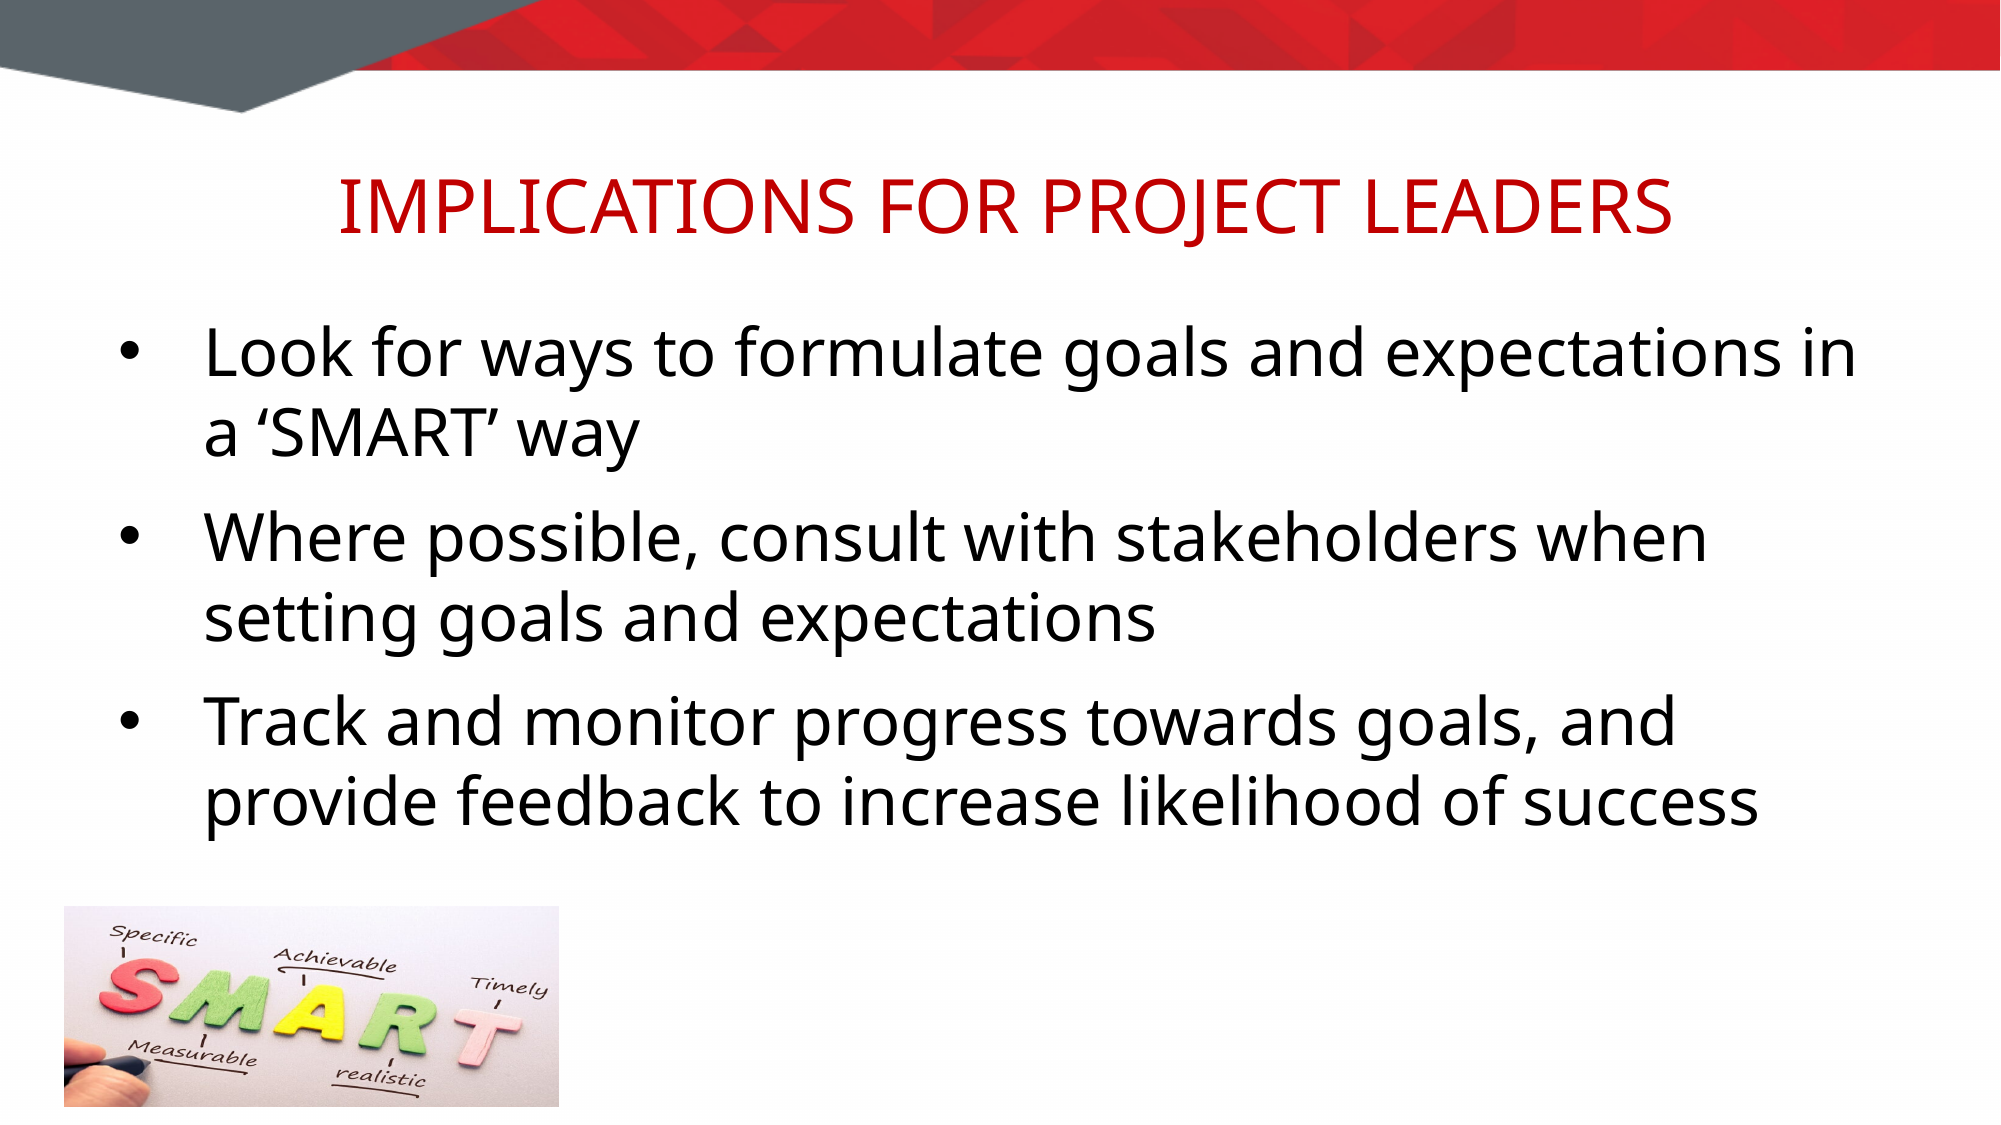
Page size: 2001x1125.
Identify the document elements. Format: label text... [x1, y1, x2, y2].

list Look for ways to formulate goals and expectations in a ‘SMART’ way Where possible, consult with stakeholders when setting goals and expectations Track and monitor progress towards goals, and provide feedback to increase likelihood of success [103, 301, 1888, 857]
picture [0, 0, 2001, 1125]
title Implications for project leaders [338, 119, 1888, 251]
